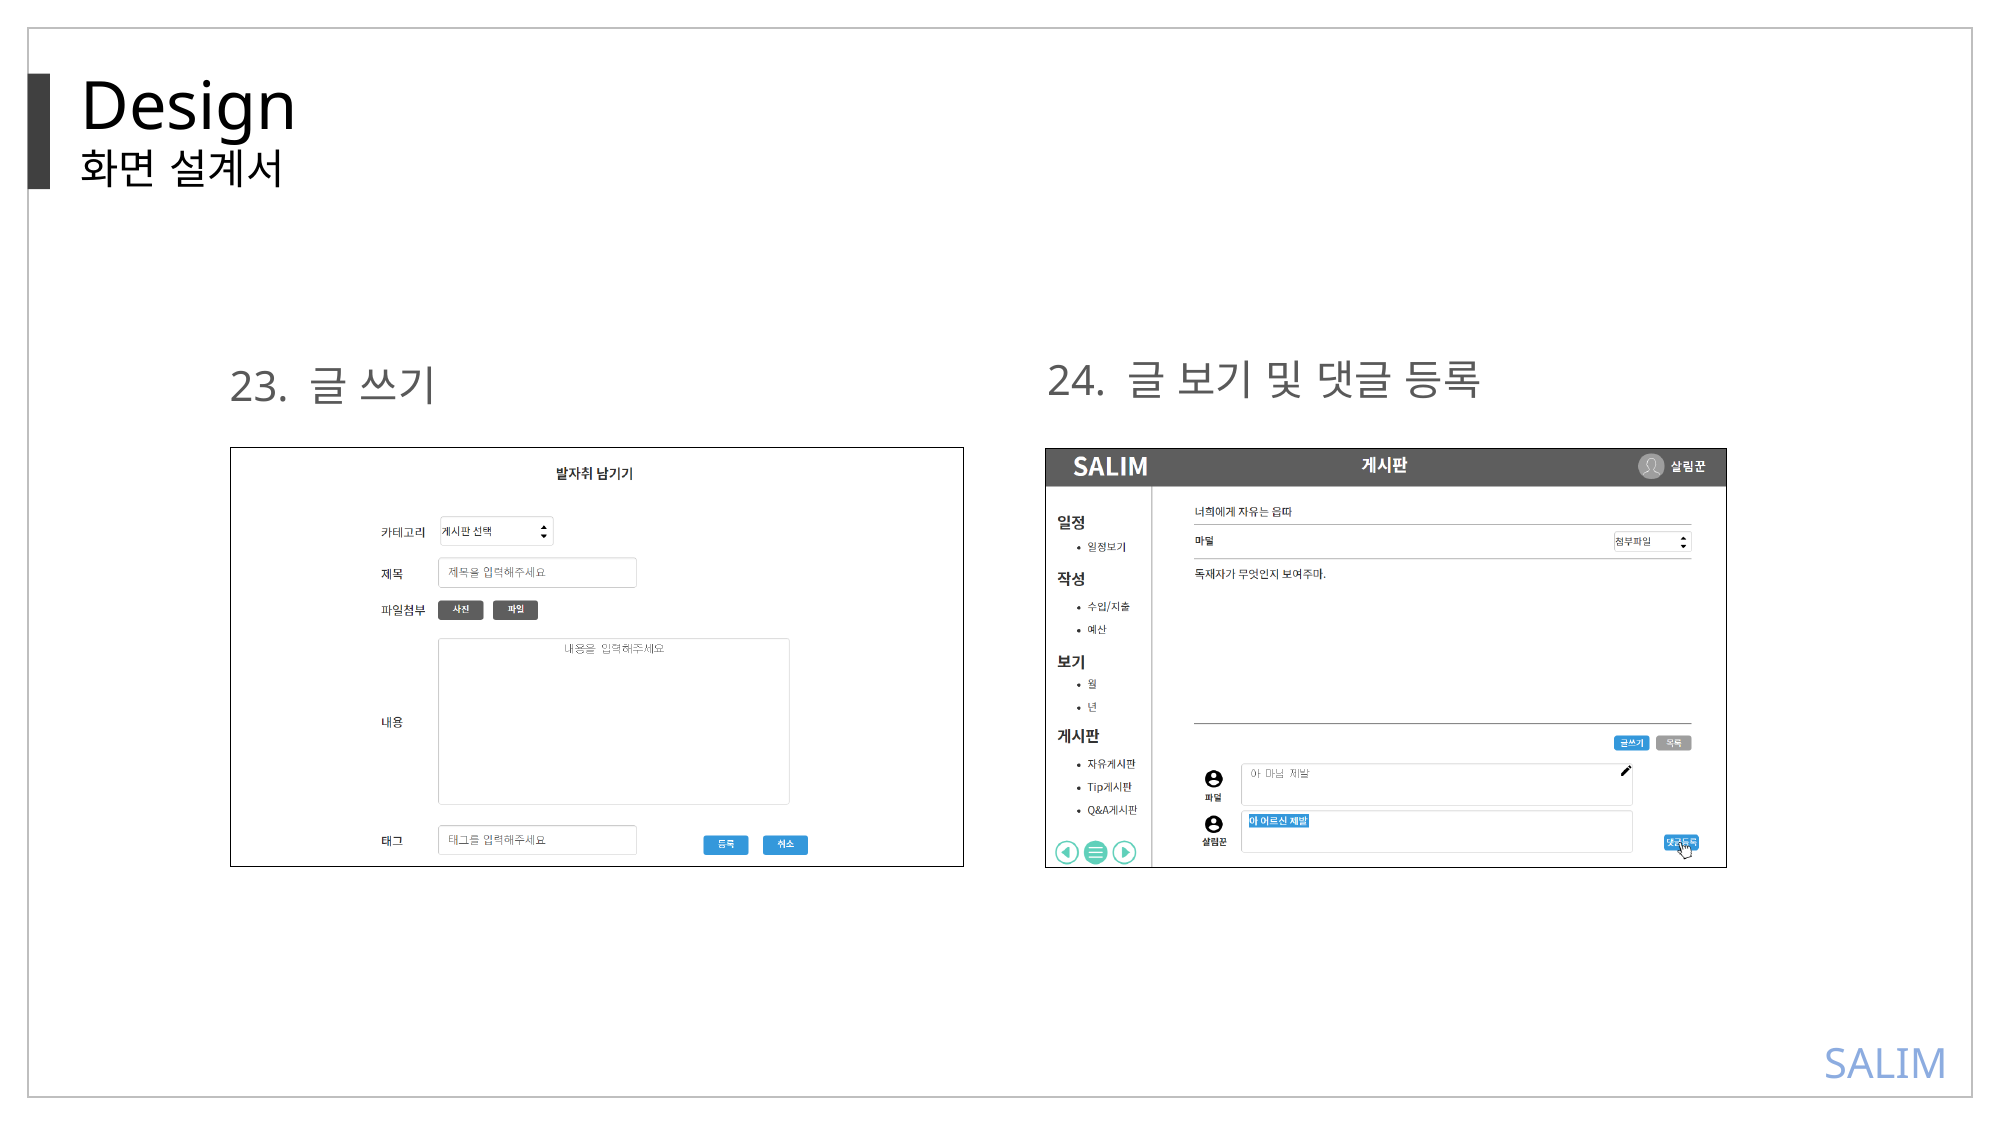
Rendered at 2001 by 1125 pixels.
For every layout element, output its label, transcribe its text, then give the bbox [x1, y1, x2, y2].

picture [1045, 448, 1727, 868]
text_box [27, 27, 1973, 1098]
text_box [27, 73, 51, 190]
text_box SALIM [1800, 1029, 1972, 1095]
text_box 23. 글 쓰기 [214, 351, 852, 417]
picture [230, 447, 964, 867]
text_box 24. 글 보기 및 댓글 등록 [1032, 346, 1682, 411]
text_box Design 화면 설계서 [65, 55, 863, 201]
